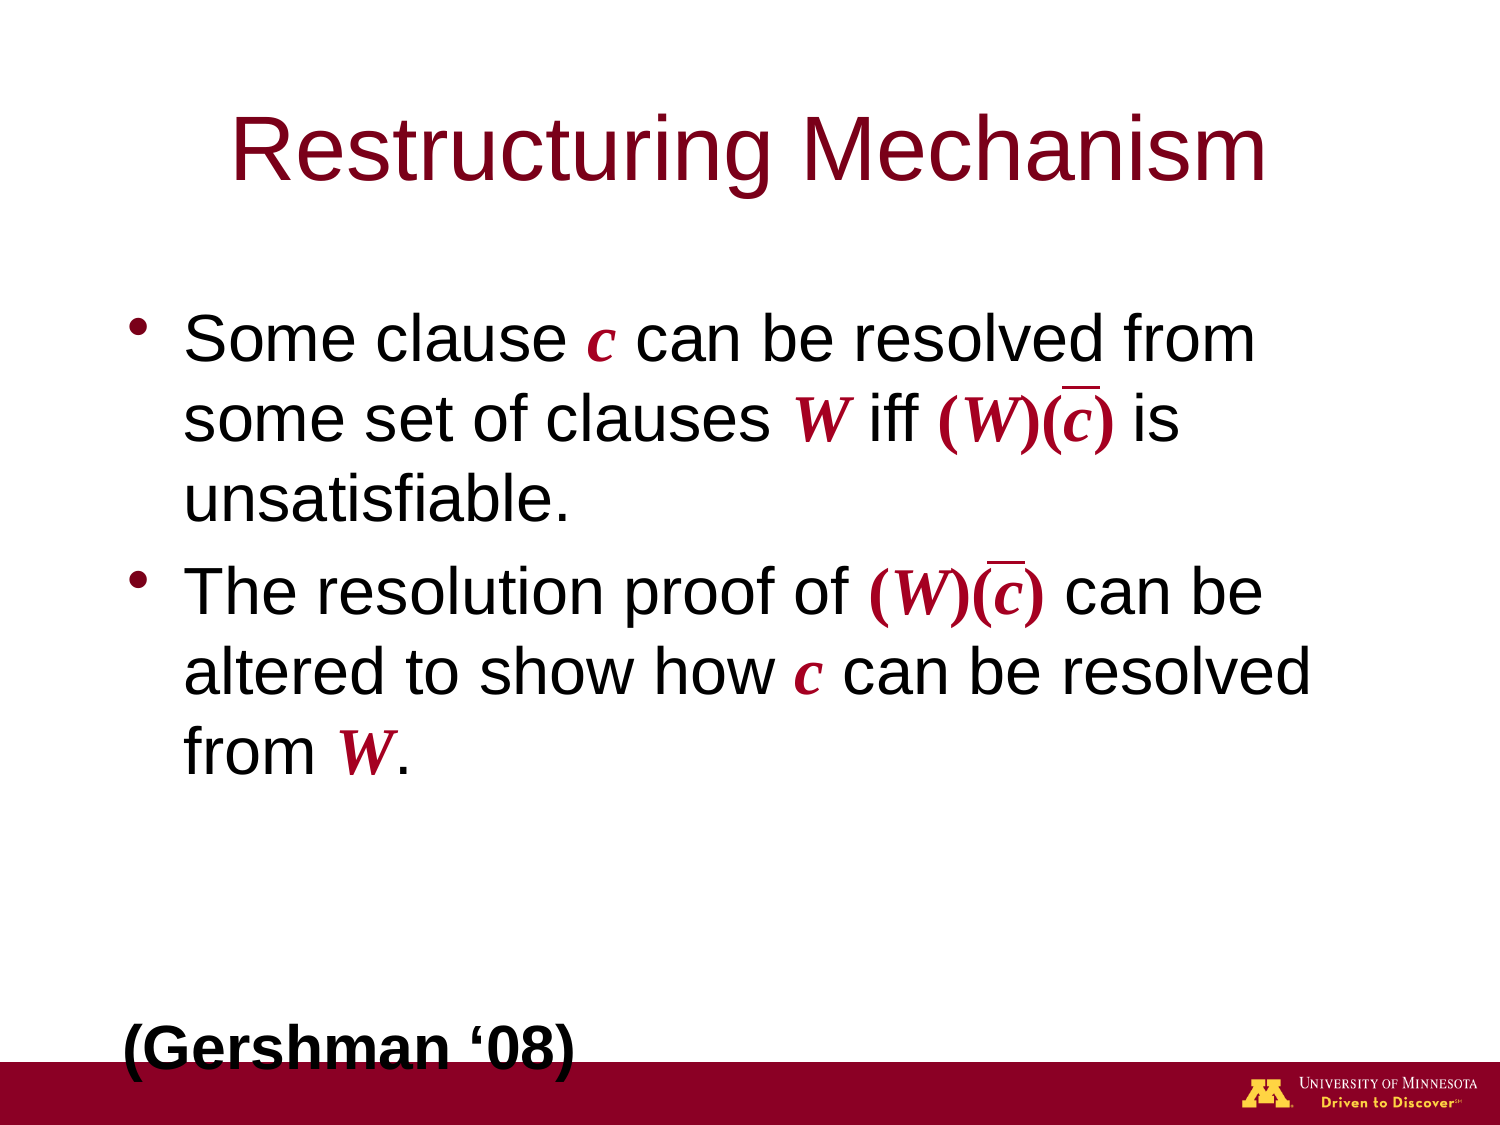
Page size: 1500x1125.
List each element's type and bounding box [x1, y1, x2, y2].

title [112, 49, 1388, 238]
picture [0, 1062, 1500, 1125]
text_box [112, 287, 1388, 938]
text_box [107, 999, 705, 1090]
